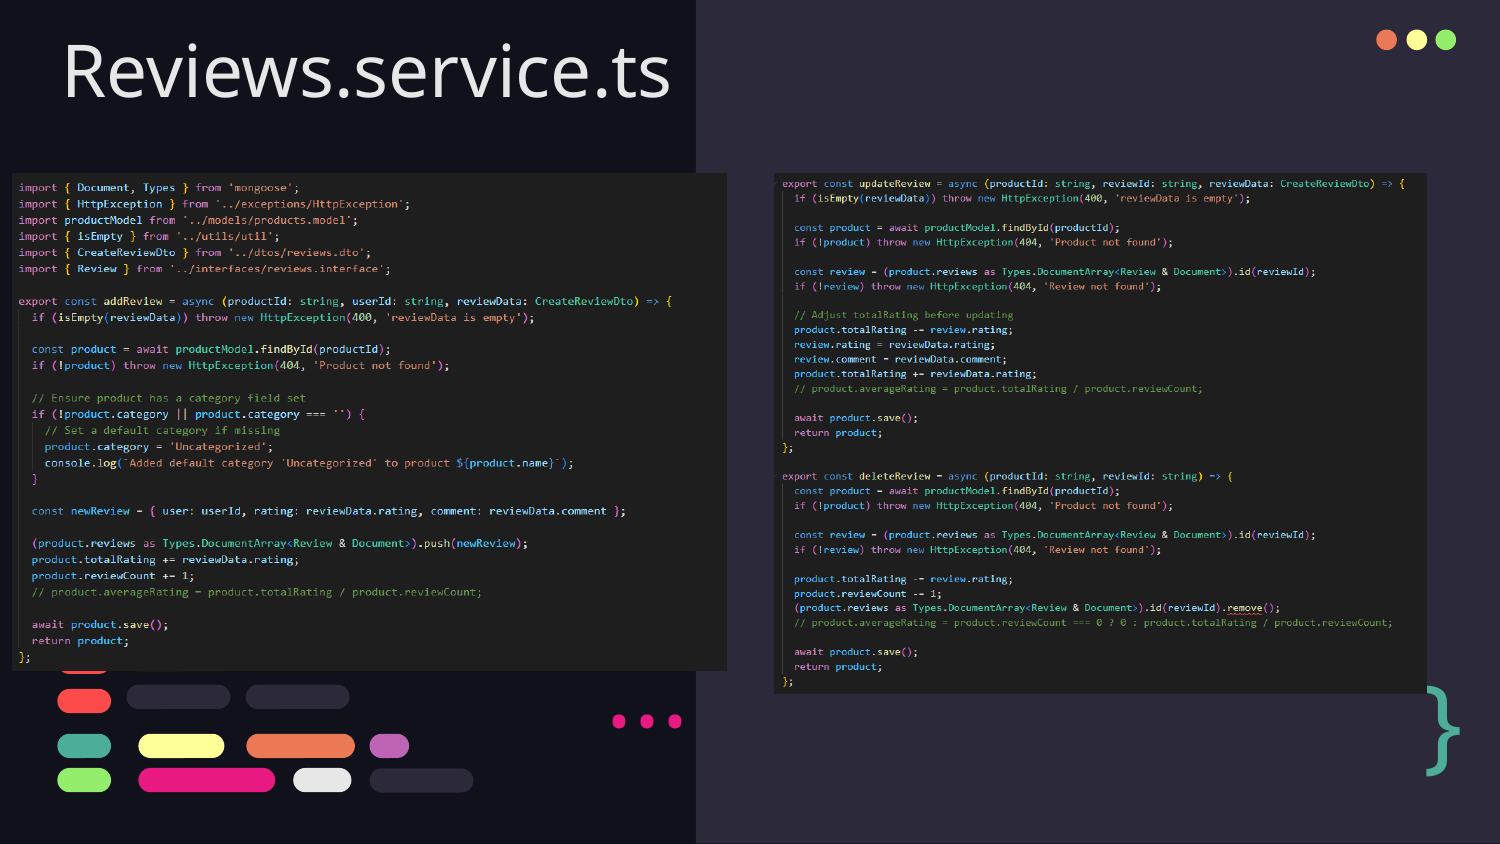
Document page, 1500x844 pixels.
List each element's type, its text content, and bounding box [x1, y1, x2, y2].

picture [774, 173, 1427, 695]
text_box ... [478, 679, 705, 764]
text_box } [1408, 656, 1494, 781]
picture [11, 173, 727, 671]
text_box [1376, 29, 1457, 51]
title Reviews.service.ts [46, 29, 930, 128]
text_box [57, 679, 474, 793]
